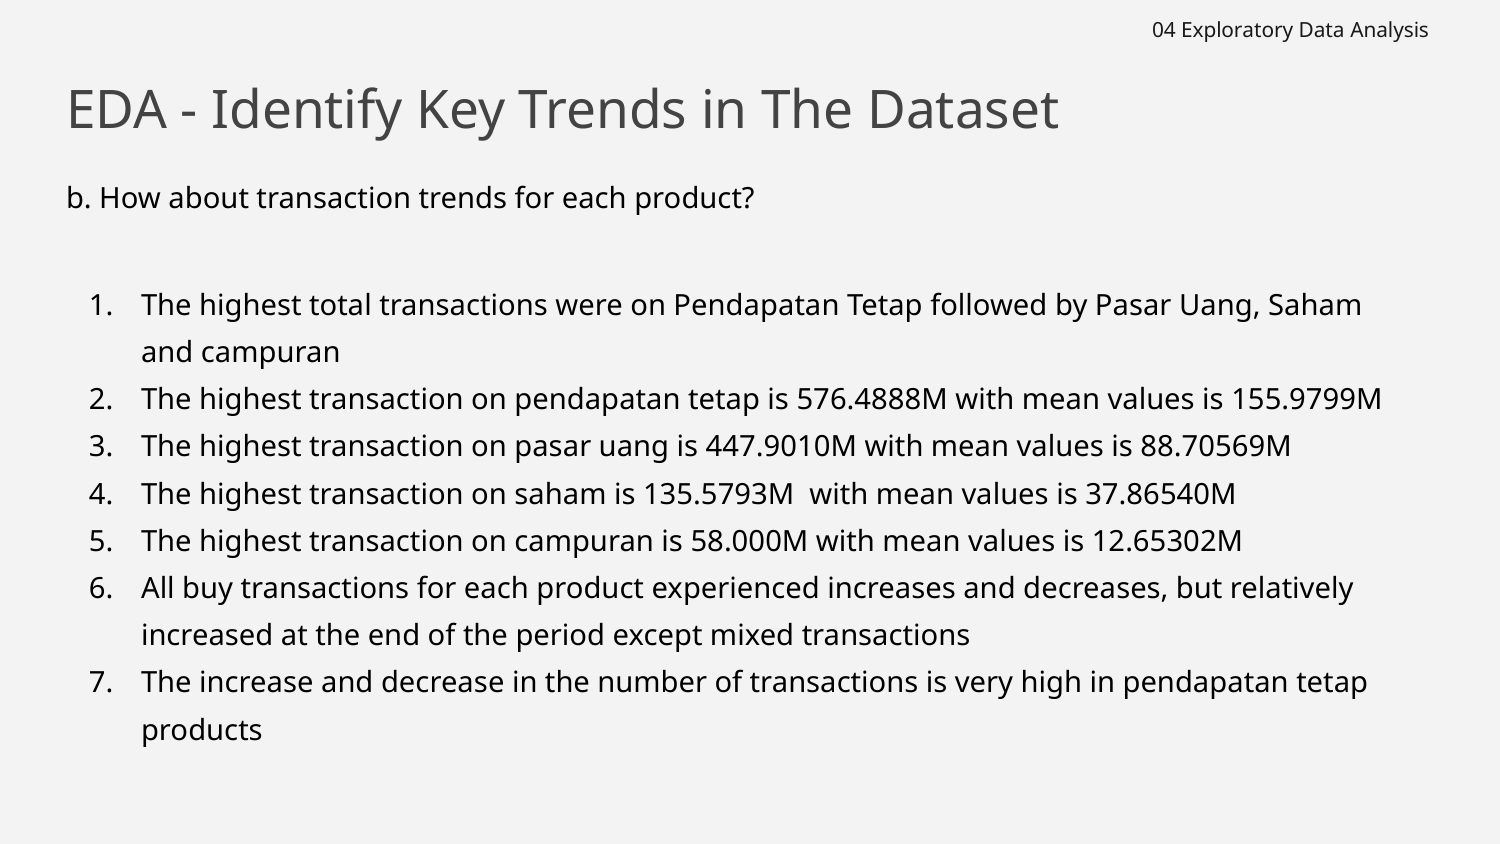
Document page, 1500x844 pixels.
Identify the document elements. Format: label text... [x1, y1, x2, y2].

text_box 04 Exploratory Data Analysis [1137, 1, 1499, 53]
list b. How about transaction trends for each product? The highest total transactions were on Pendapatan Tetap followed by Pasar Uang, Saham and campuran The highest transaction on pendapatan tetap is 576.4888M with mean values is 155.9799M The highest transaction on pasar uang is 447.9010M with mean values is 88.70569M The highest transaction on saham is 135.5793M with mean values is 37.86540M The highest transaction on campuran is 58.000M with mean values is 12.65302M All buy transactions for each product experienced increases and decreases, but relatively increased at the end of the period except mixed transactions The increase and decrease in the number of transactions is very high in pendapatan tetap products [51, 164, 1407, 791]
title EDA - Identify Key Trends in The Dataset [51, 60, 1449, 155]
